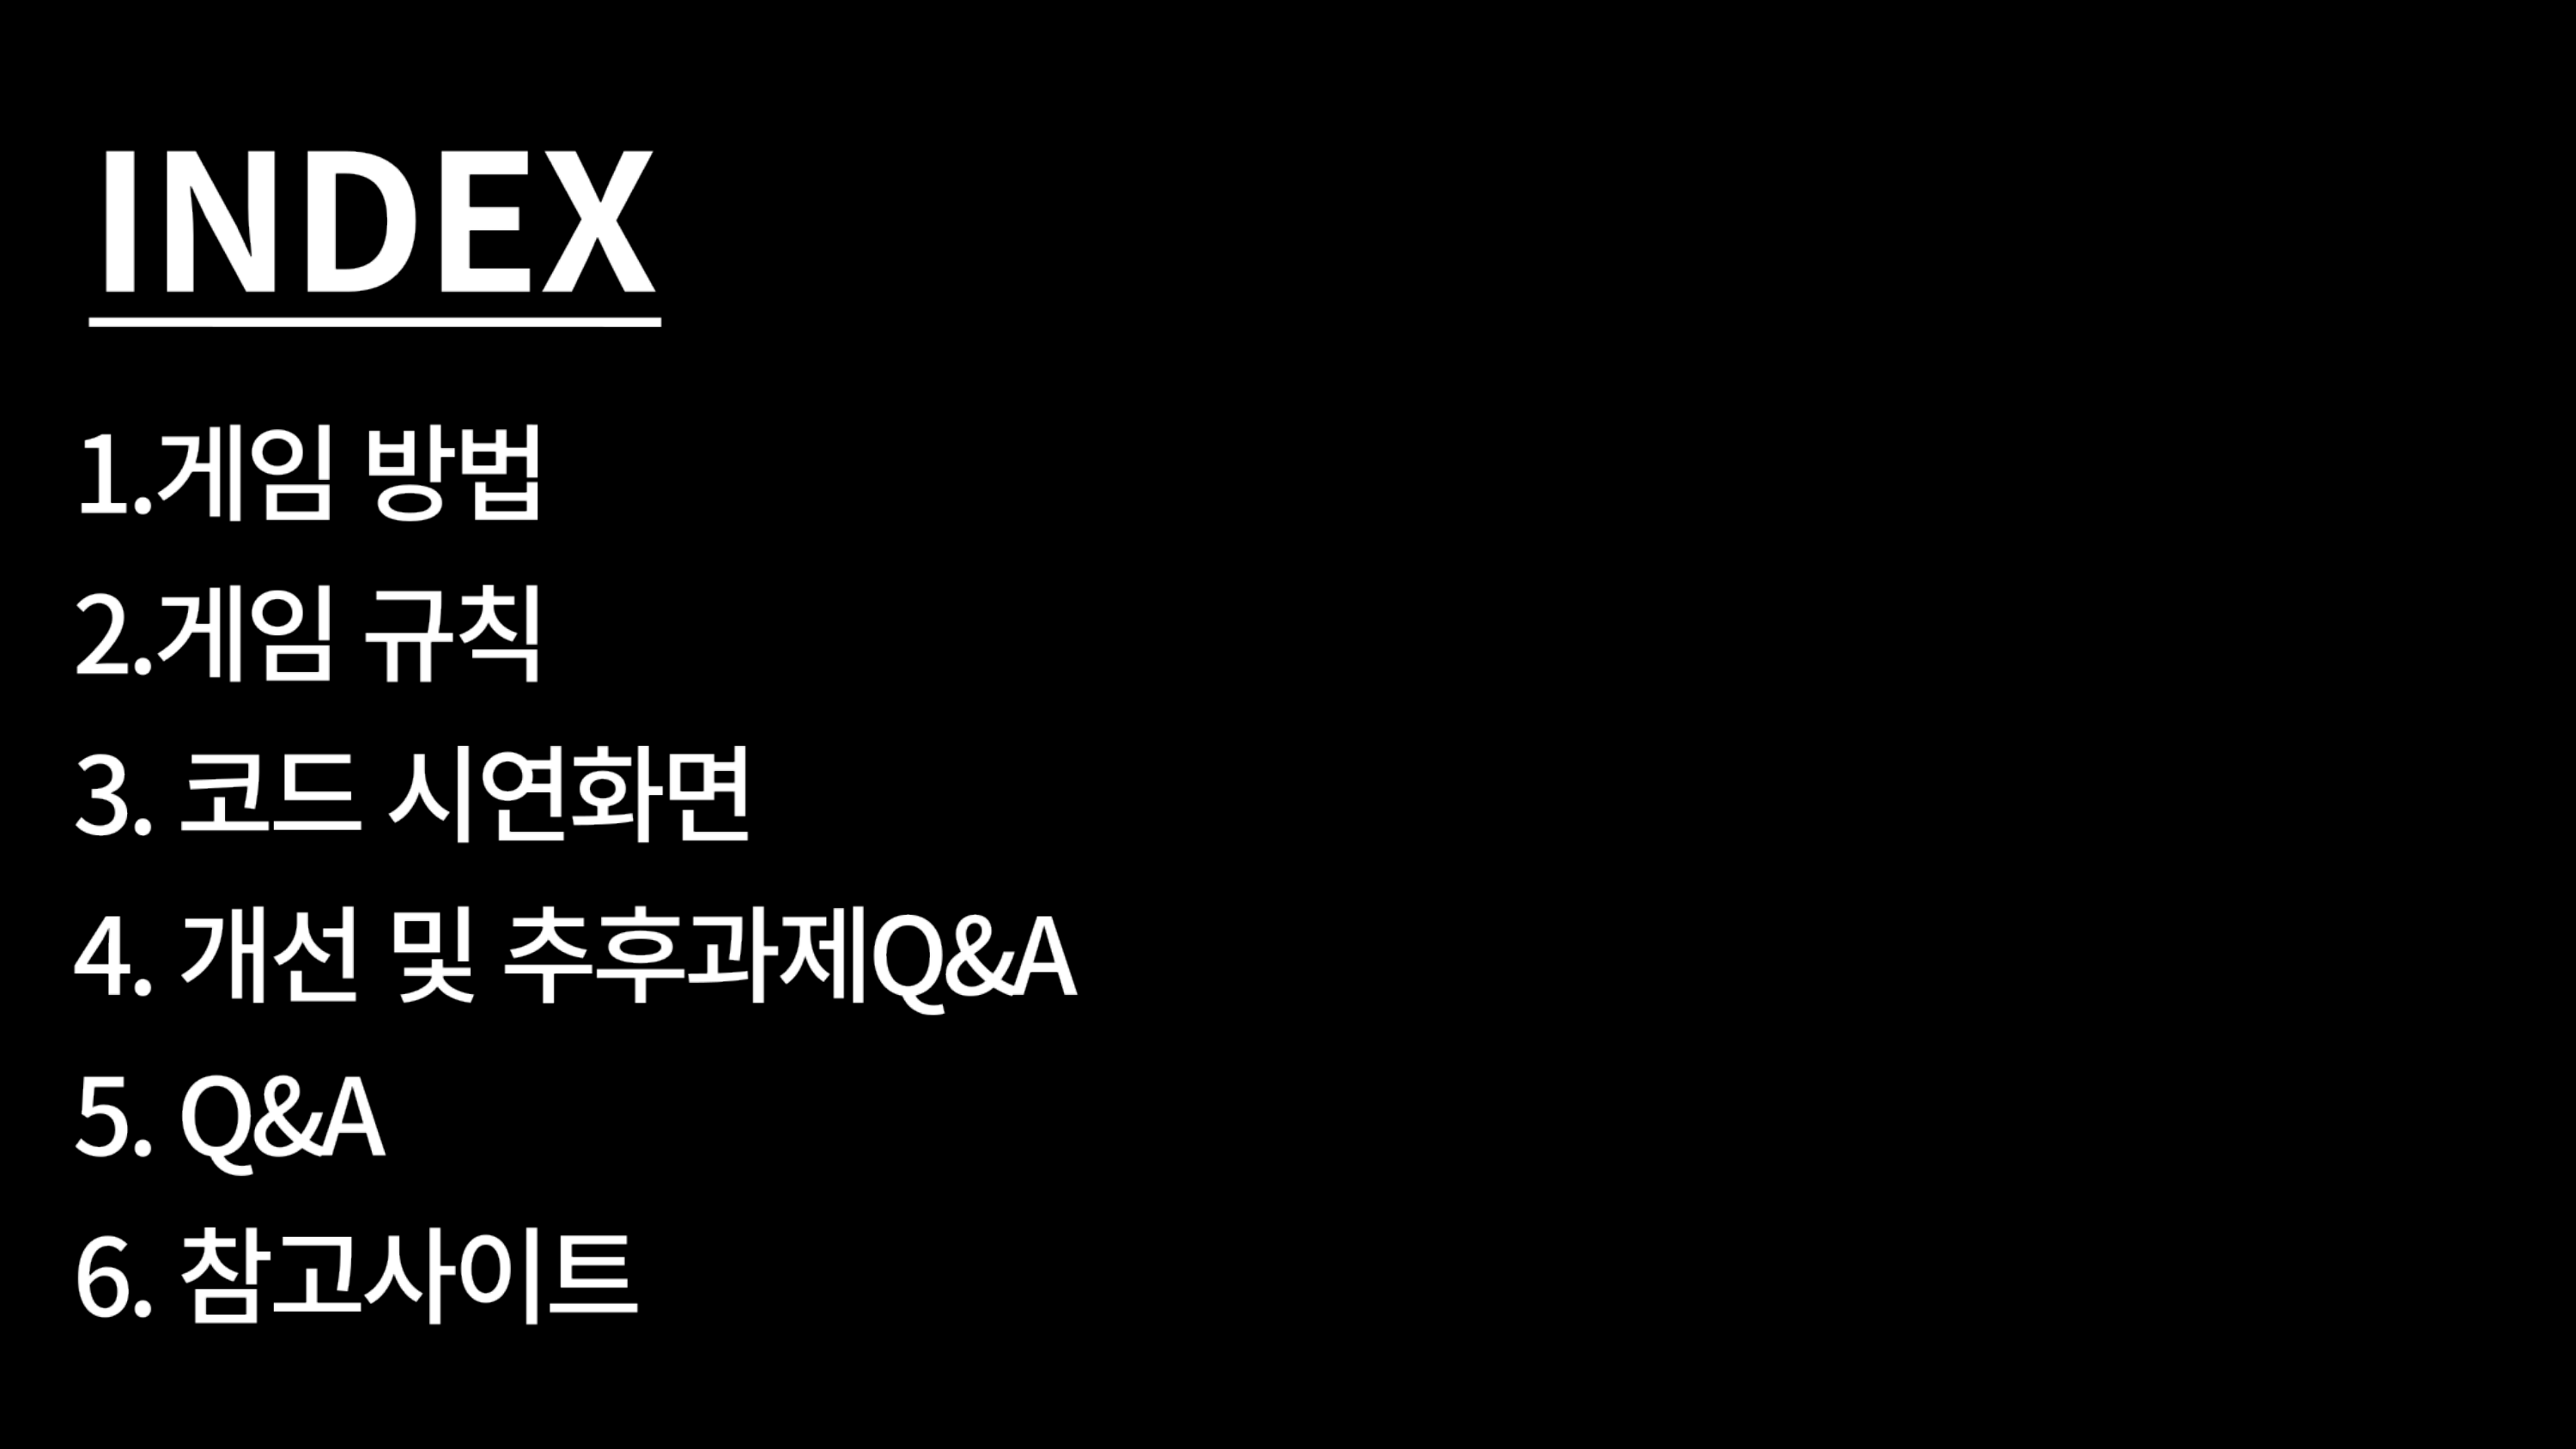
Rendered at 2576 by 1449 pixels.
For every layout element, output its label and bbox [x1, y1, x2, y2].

picture [0, 0, 1169, 1449]
